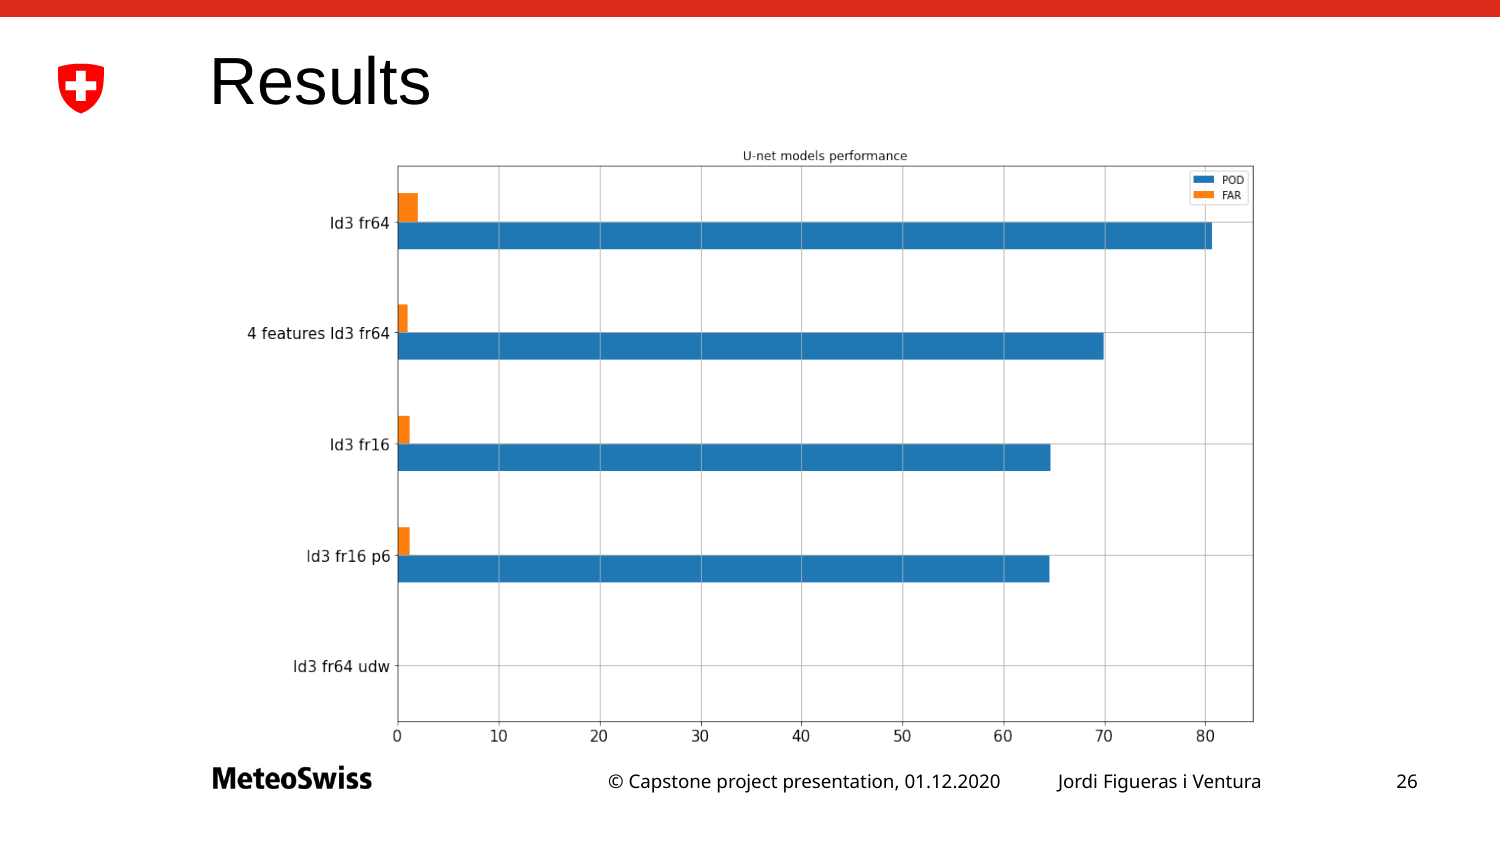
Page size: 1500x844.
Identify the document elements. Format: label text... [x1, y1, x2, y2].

title Results [194, 30, 1428, 147]
picture [205, 759, 377, 789]
picture [240, 143, 1260, 751]
